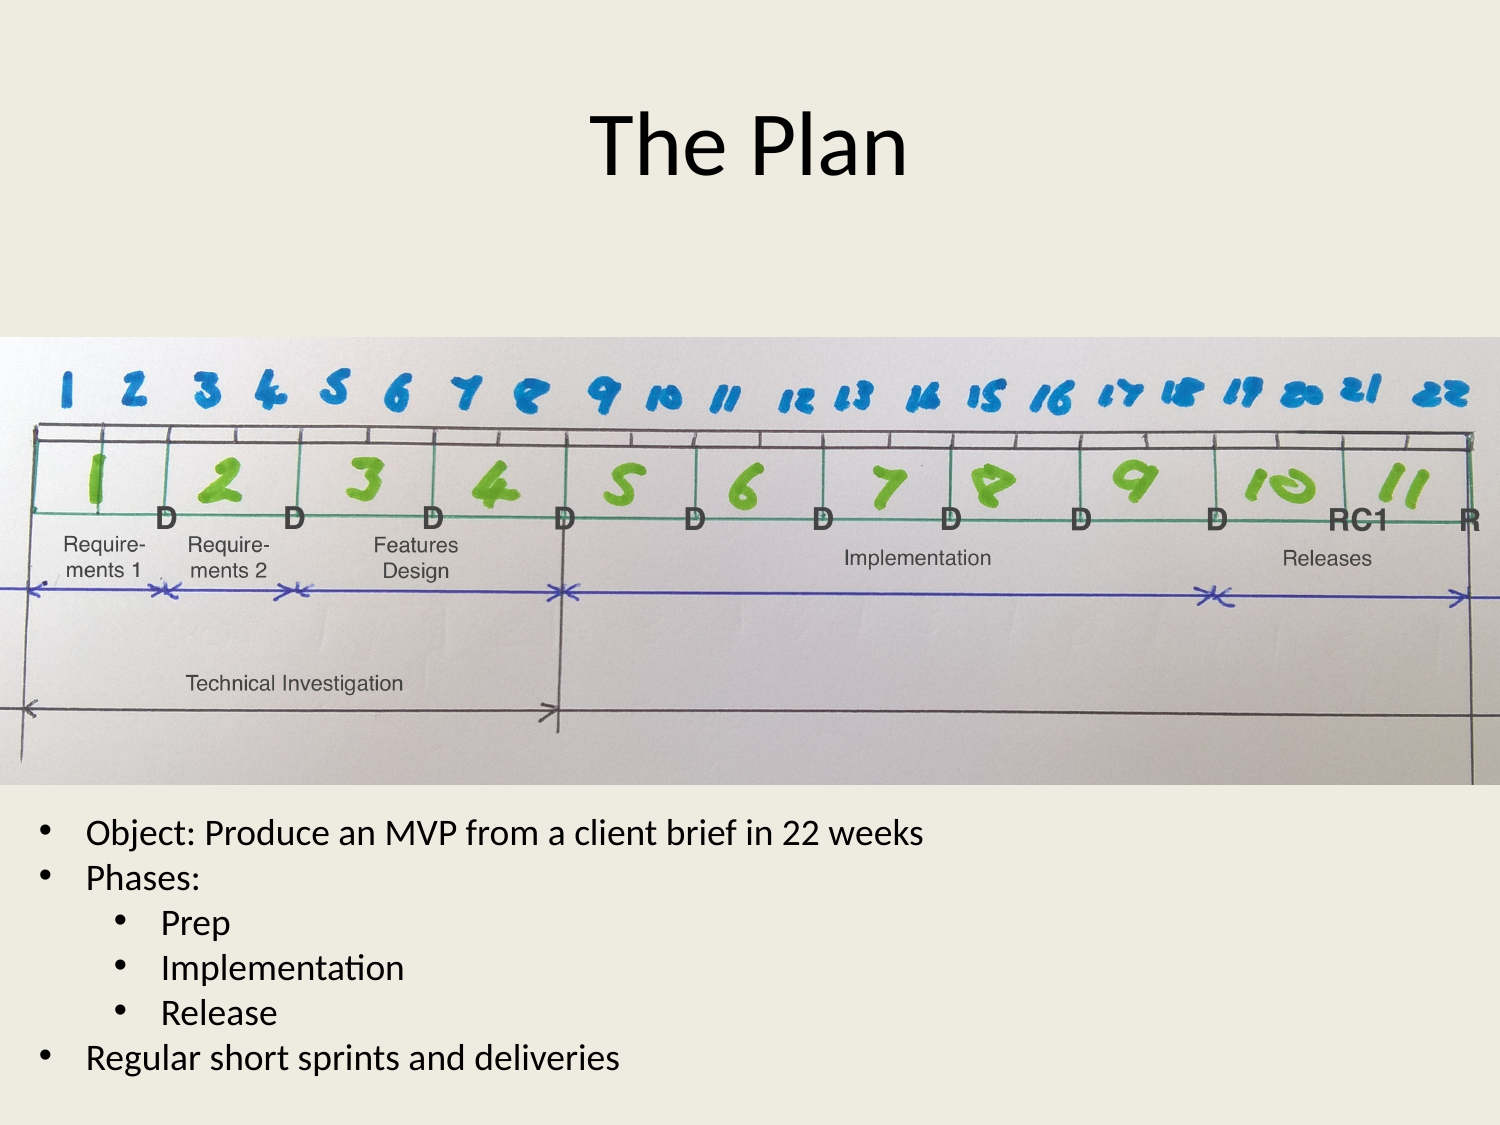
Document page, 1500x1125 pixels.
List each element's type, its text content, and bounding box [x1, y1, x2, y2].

title The Plan [75, 45, 1425, 233]
text_box Object: Produce an MVP from a client brief in 22 weeks Phases: Prep Implementation Release Regular short sprints and deliveries [24, 800, 1484, 1125]
picture [0, 337, 1500, 785]
